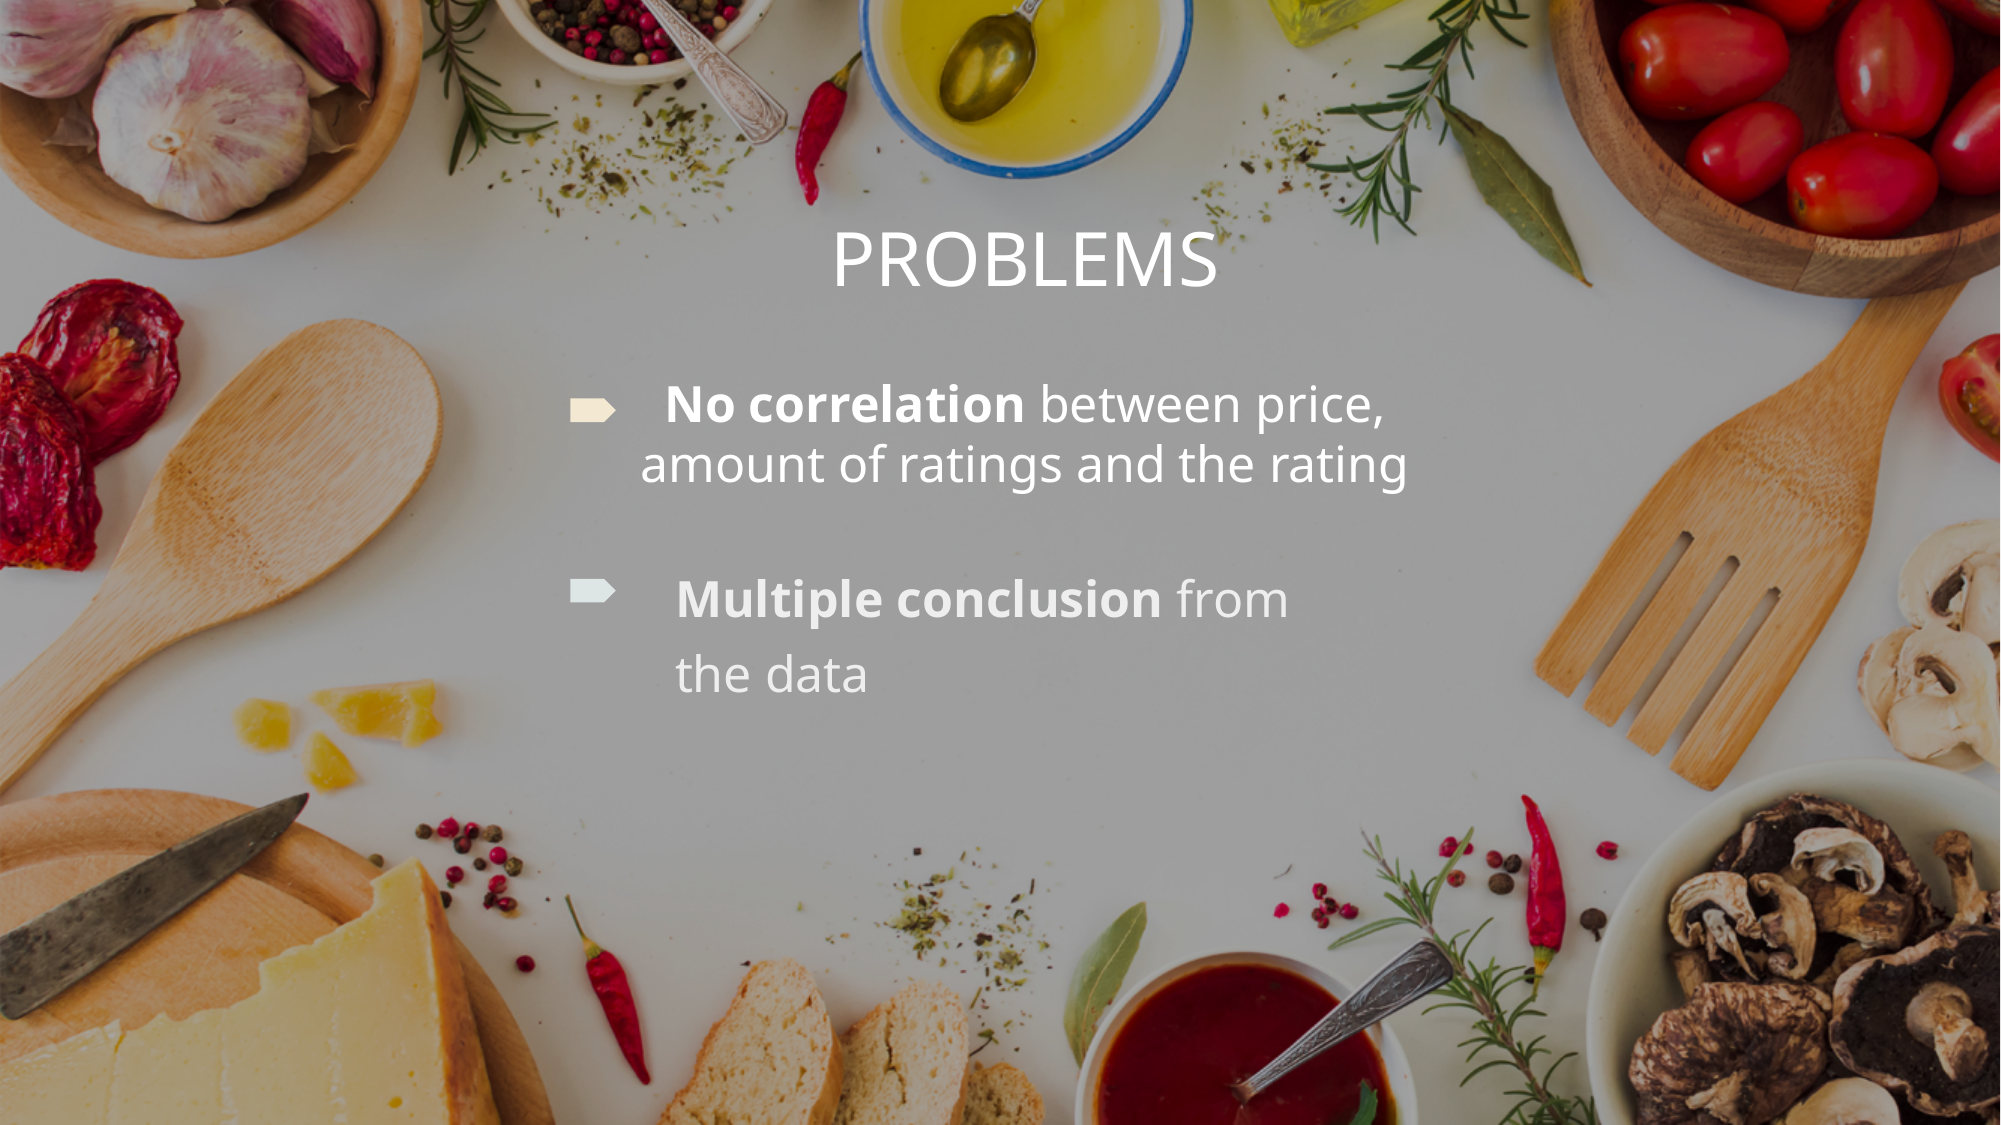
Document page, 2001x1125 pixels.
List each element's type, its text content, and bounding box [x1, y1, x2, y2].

text_box Multiple conclusion from the data [660, 545, 1391, 710]
text_box [569, 397, 618, 424]
picture [0, 0, 2001, 1125]
text_box No correlation between price, amount of ratings and the rating [621, 365, 1429, 500]
text_box PROBLEMS [565, 203, 1486, 309]
text_box [569, 577, 618, 604]
